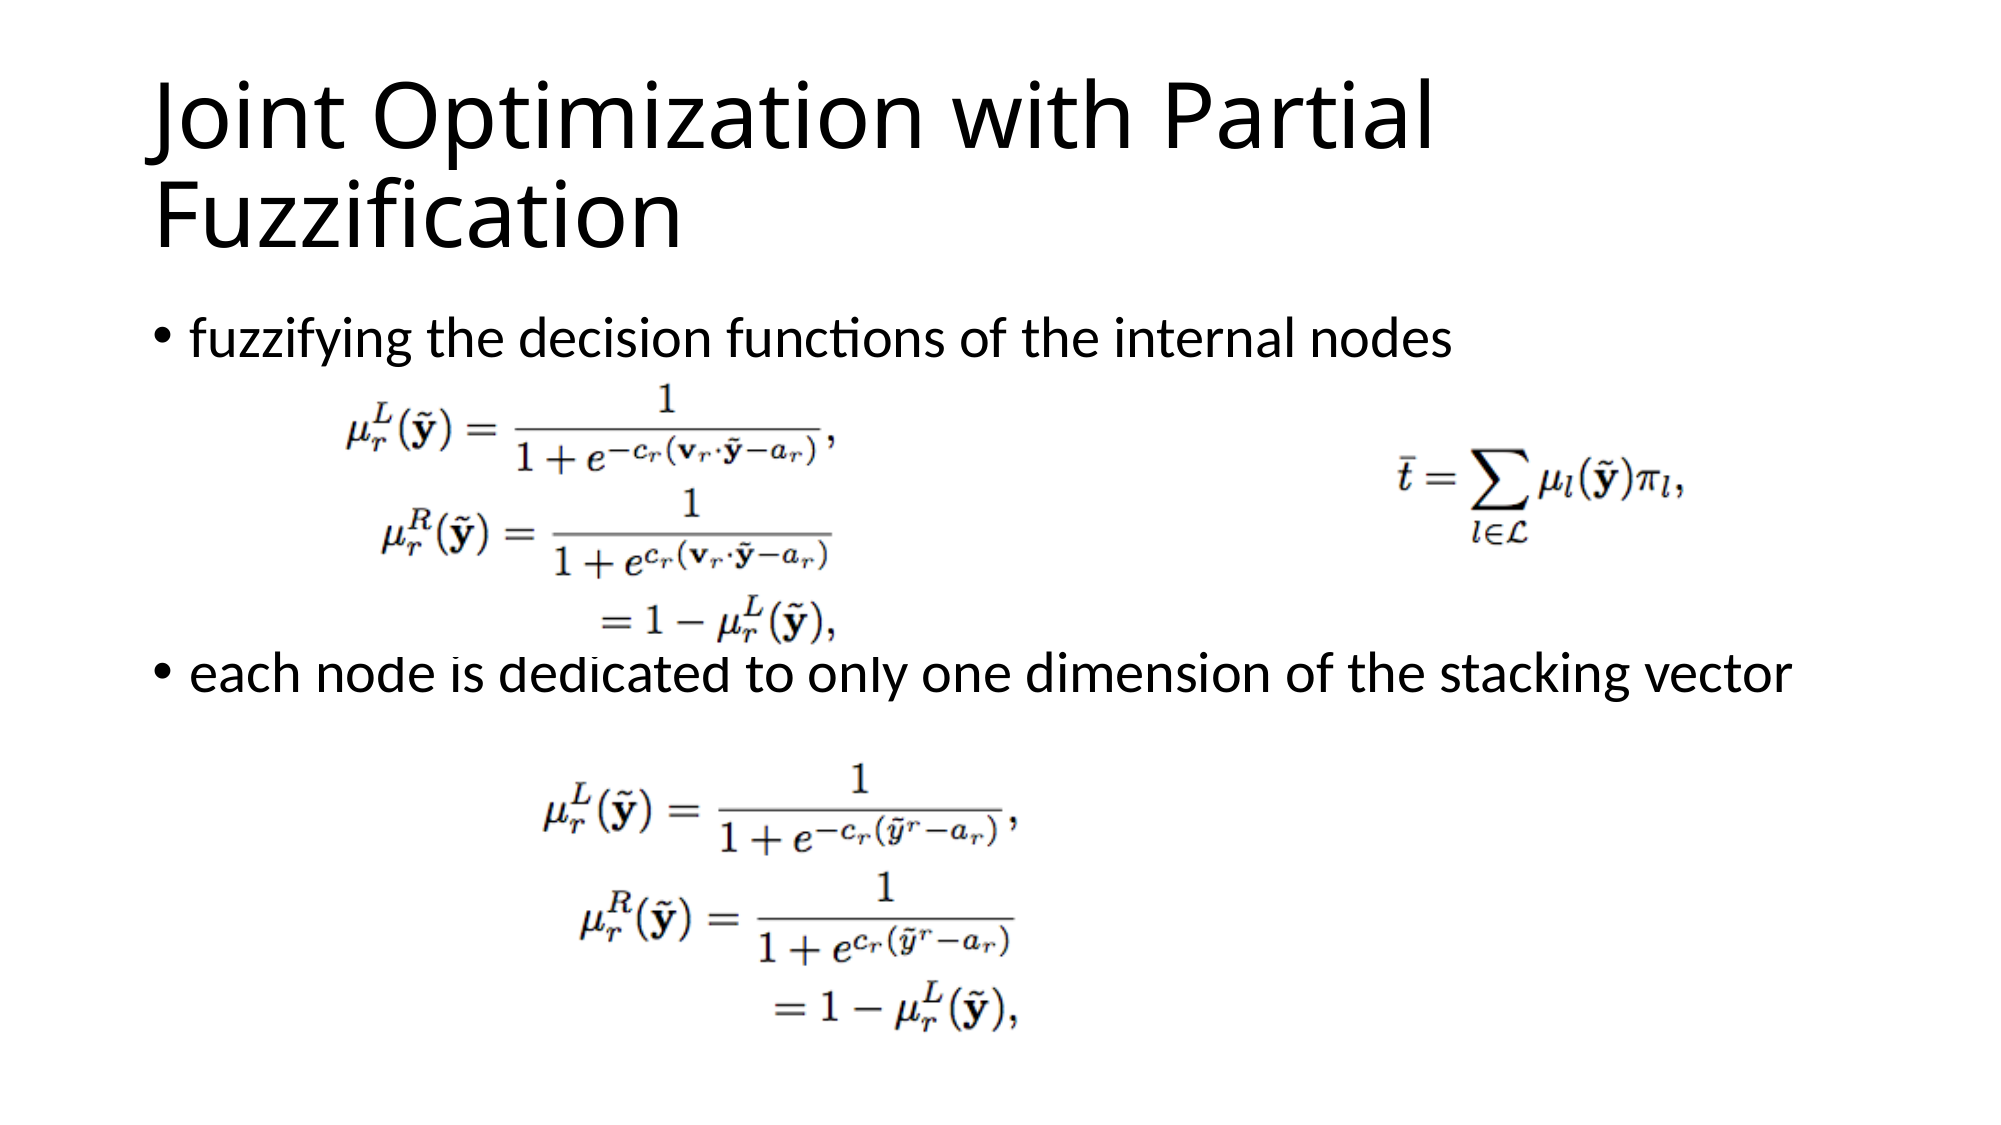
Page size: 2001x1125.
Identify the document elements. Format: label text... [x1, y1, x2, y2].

picture [286, 372, 917, 657]
title Joint Optimization with Partial Fuzzification [137, 59, 1863, 278]
picture [499, 753, 1098, 1045]
list fuzzifying the decision functions of the internal nodes each node is dedicated to only one dimension of the stacking vector [137, 299, 1863, 1014]
picture [1333, 427, 1716, 561]
